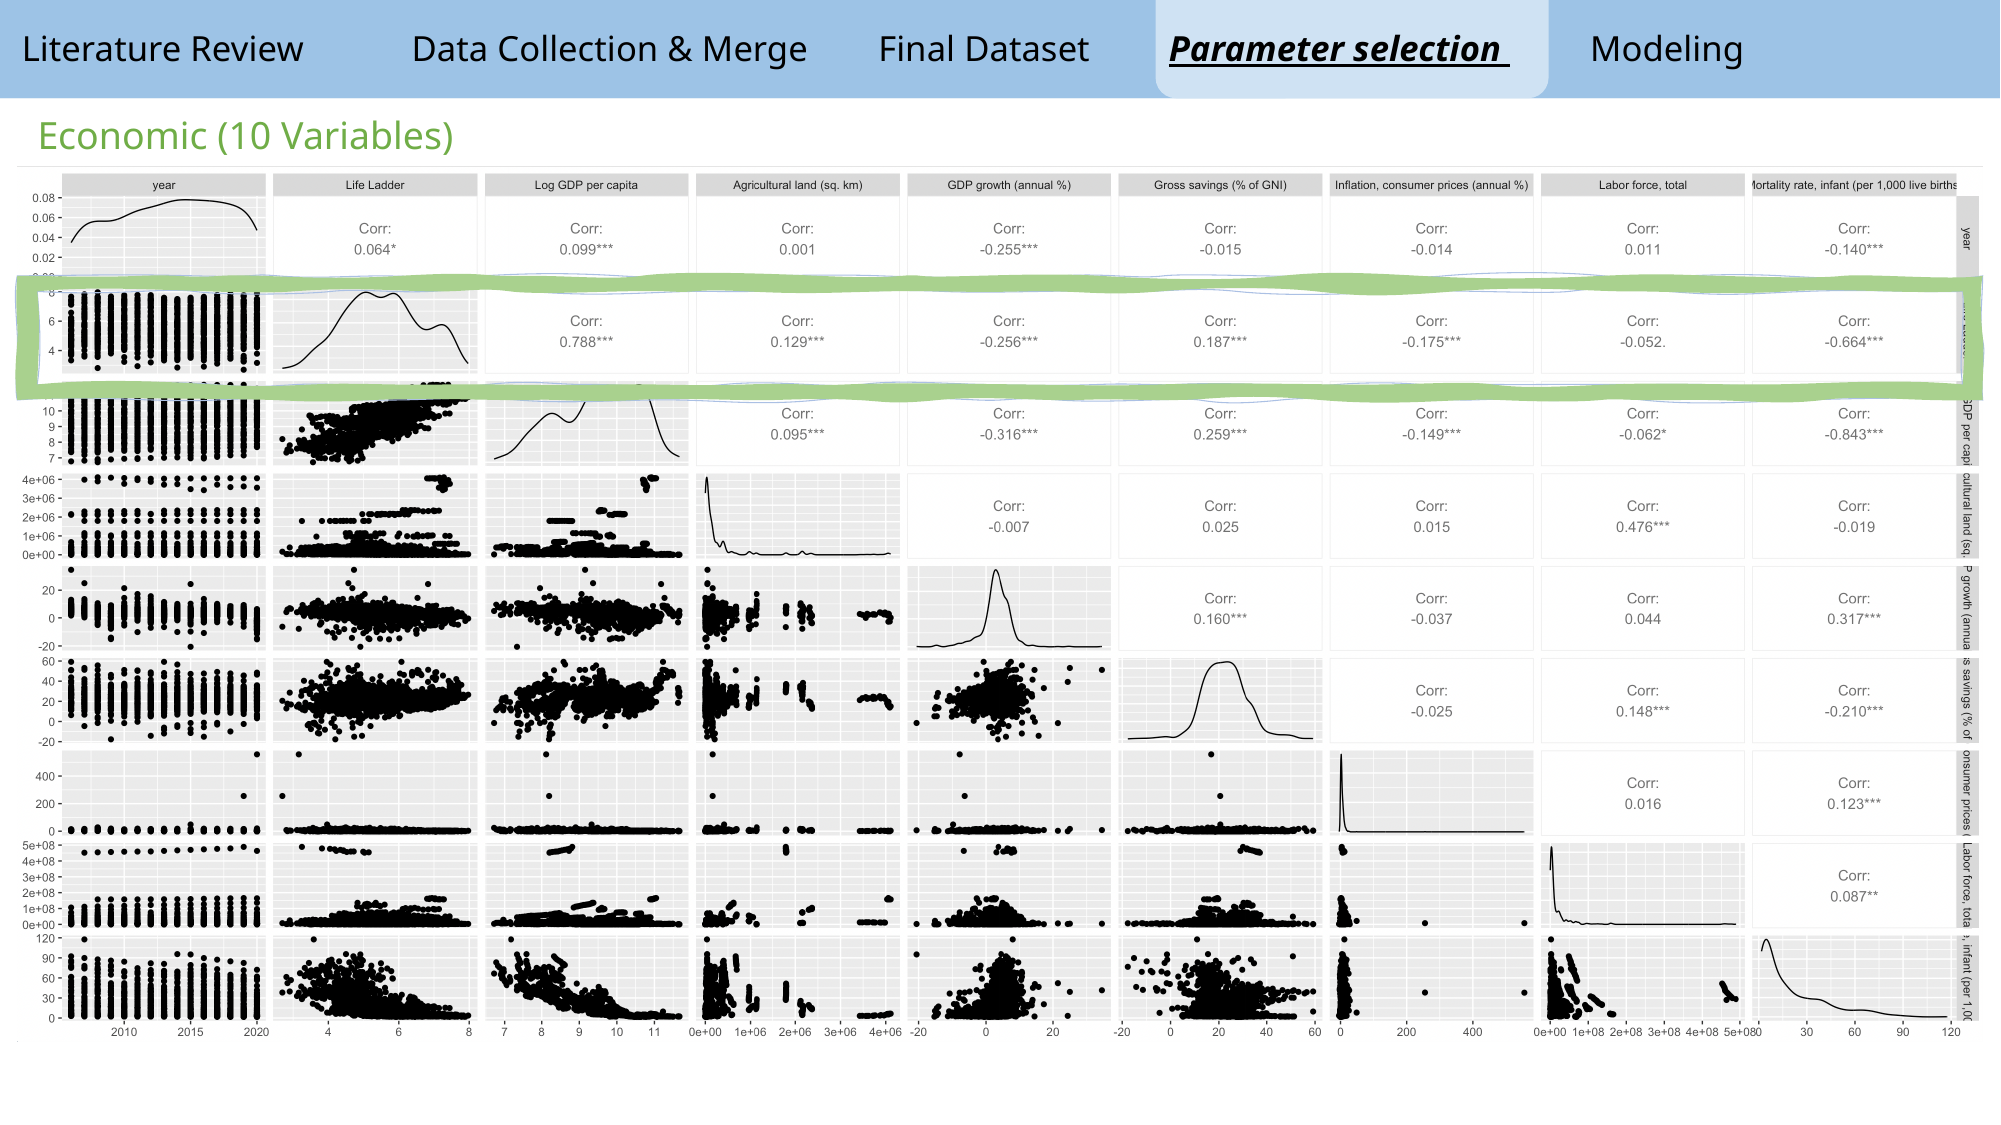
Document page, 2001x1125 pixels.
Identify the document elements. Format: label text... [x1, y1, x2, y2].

text_box Literature Review [21, 18, 389, 69]
text_box Modeling [1590, 18, 1959, 69]
text_box [1535, 0, 2000, 99]
text_box Data Collection & Merge [389, 18, 808, 69]
text_box Final Dataset [878, 18, 1142, 69]
picture [17, 166, 1983, 1042]
text_box Parameter selection [1142, 18, 1511, 119]
text_box [0, 0, 1154, 99]
text_box [1154, 0, 1550, 100]
text_box Economic (10 Variables) [37, 102, 524, 158]
